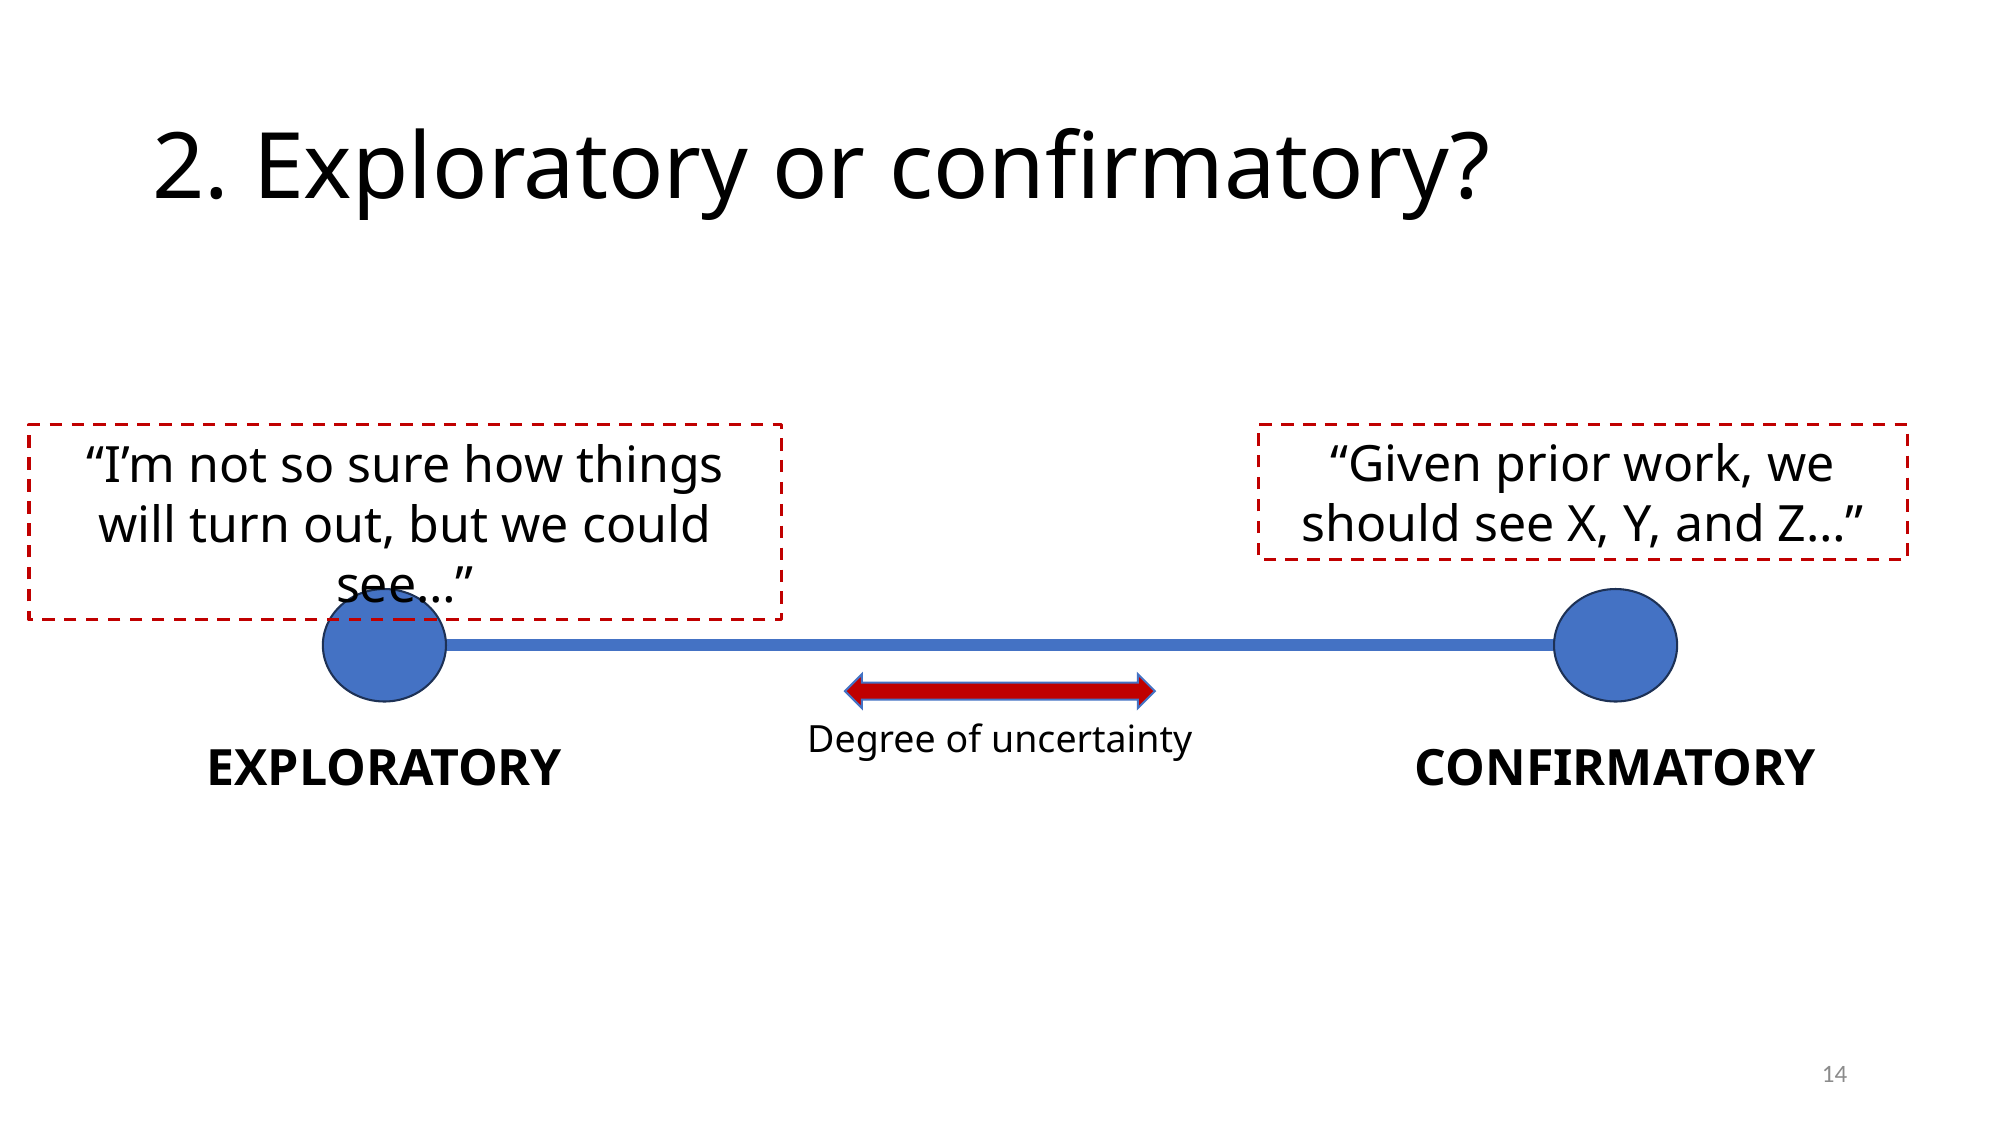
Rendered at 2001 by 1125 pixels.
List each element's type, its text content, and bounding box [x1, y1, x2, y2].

text_box “I’m not so sure how things will turn out, but we could see…” [28, 424, 782, 620]
title 2. Exploratory or confirmatory? [137, 59, 1863, 278]
text_box EXPLORATORY [59, 728, 709, 803]
text_box [843, 671, 1157, 708]
slide_number 14 [1412, 1042, 1863, 1103]
text_box Degree of uncertainty [697, 708, 1303, 768]
text_box [321, 620, 448, 703]
text_box CONFIRMATORY [1291, 728, 1940, 803]
text_box [1553, 587, 1679, 703]
text_box “Given prior work, we should see X, Y, and Z…” [1258, 424, 1908, 560]
